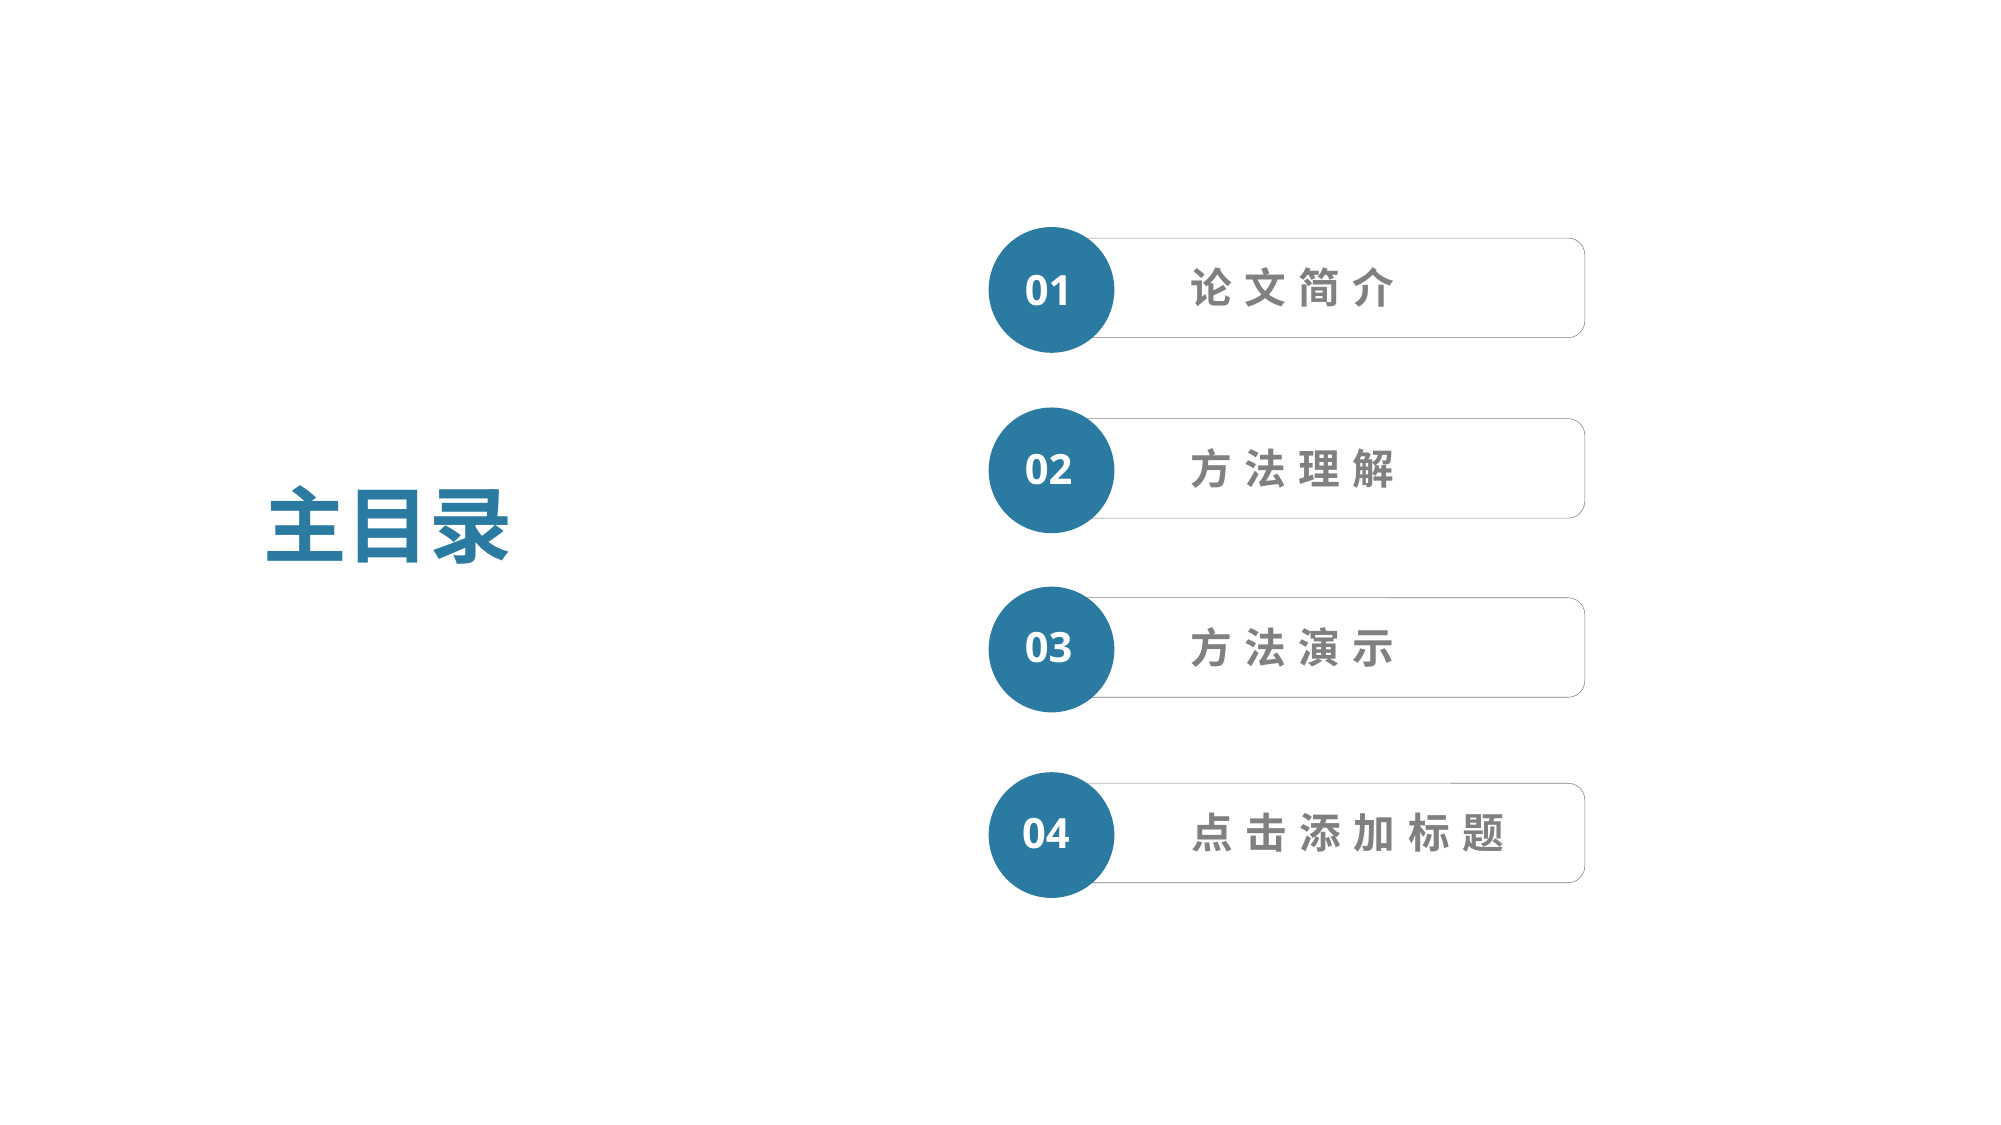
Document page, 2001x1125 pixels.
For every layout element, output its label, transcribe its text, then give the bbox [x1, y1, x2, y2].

text_box 主目录 [248, 446, 643, 581]
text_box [988, 226, 1585, 898]
